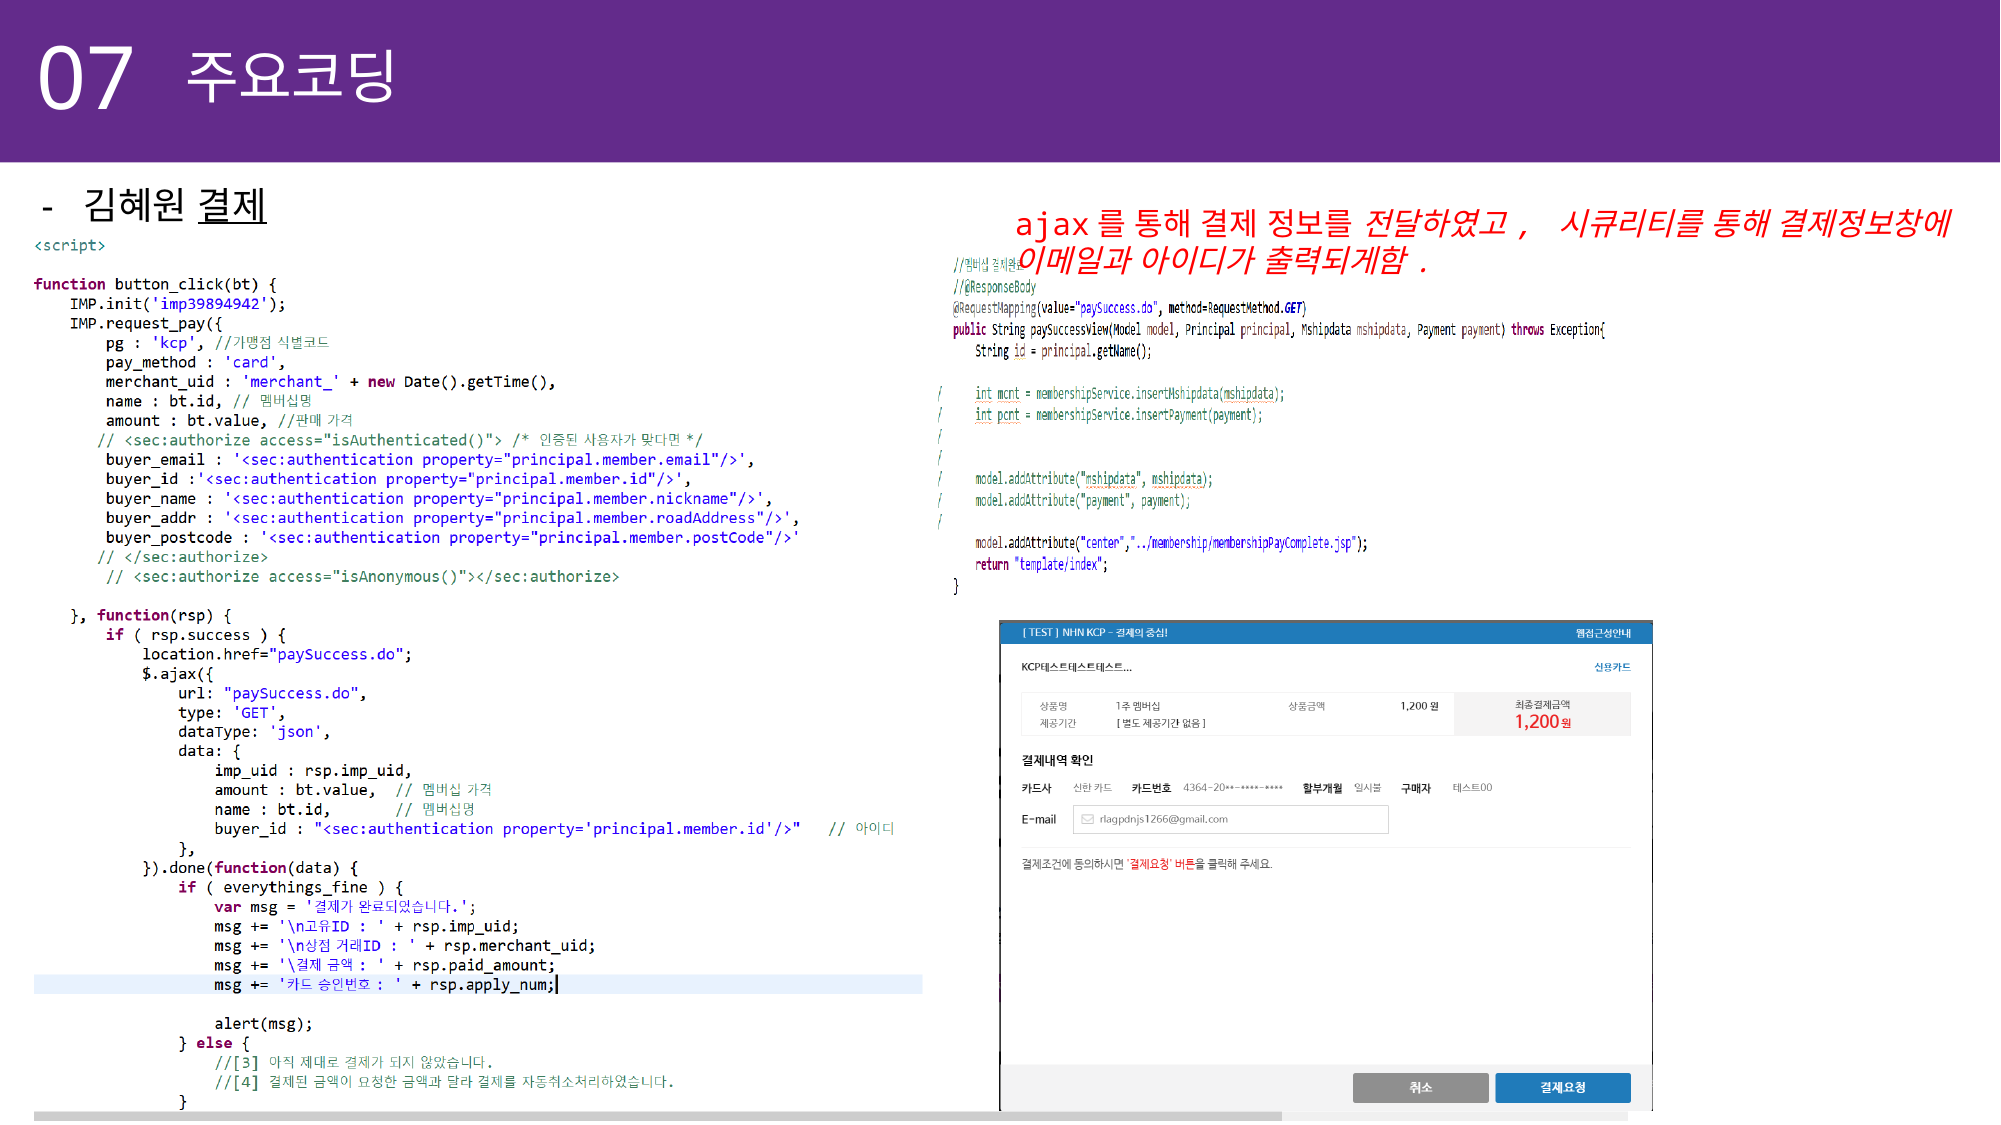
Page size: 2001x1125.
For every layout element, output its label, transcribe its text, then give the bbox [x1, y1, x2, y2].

text_box ajax를 통해 결제 정보를 전달하였고, 시큐리티를 통해 결제정보창에 이메일과 아이디가 출력되게함. [999, 196, 2000, 287]
picture [34, 235, 1653, 1121]
text_box 07 [21, 14, 152, 135]
text_box [0, 0, 2000, 163]
text_box - 김혜원 결제 [26, 174, 1356, 235]
text_box 주요코딩 [170, 32, 414, 118]
